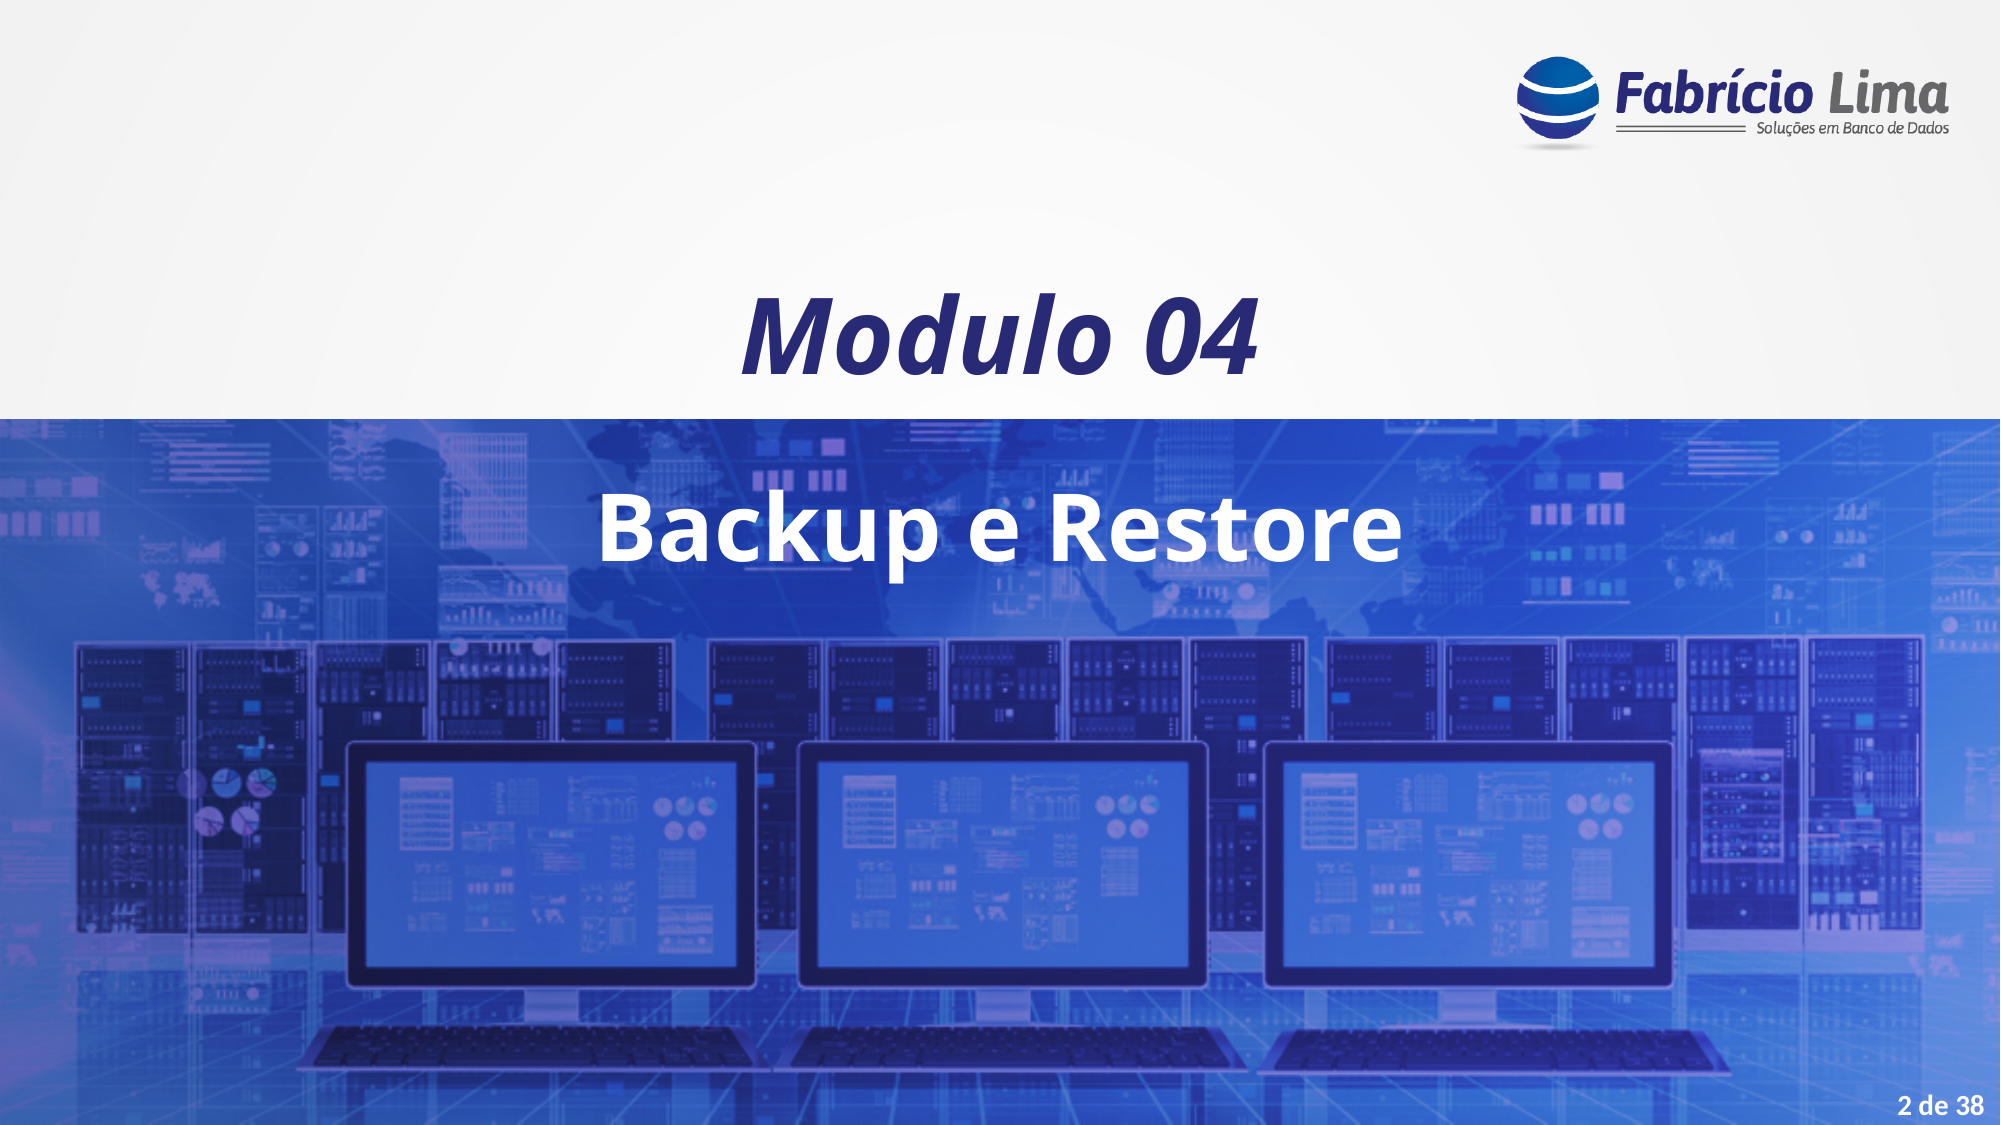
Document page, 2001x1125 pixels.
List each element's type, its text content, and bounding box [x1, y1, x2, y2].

slide_number 2 de 38 [1718, 1083, 2000, 1125]
picture [1483, 10, 1980, 185]
picture [0, 593, 2000, 1125]
text_box Modulo 04 [0, 263, 2000, 417]
picture [0, 419, 2000, 462]
text_box Backup e Restore [0, 462, 2000, 593]
